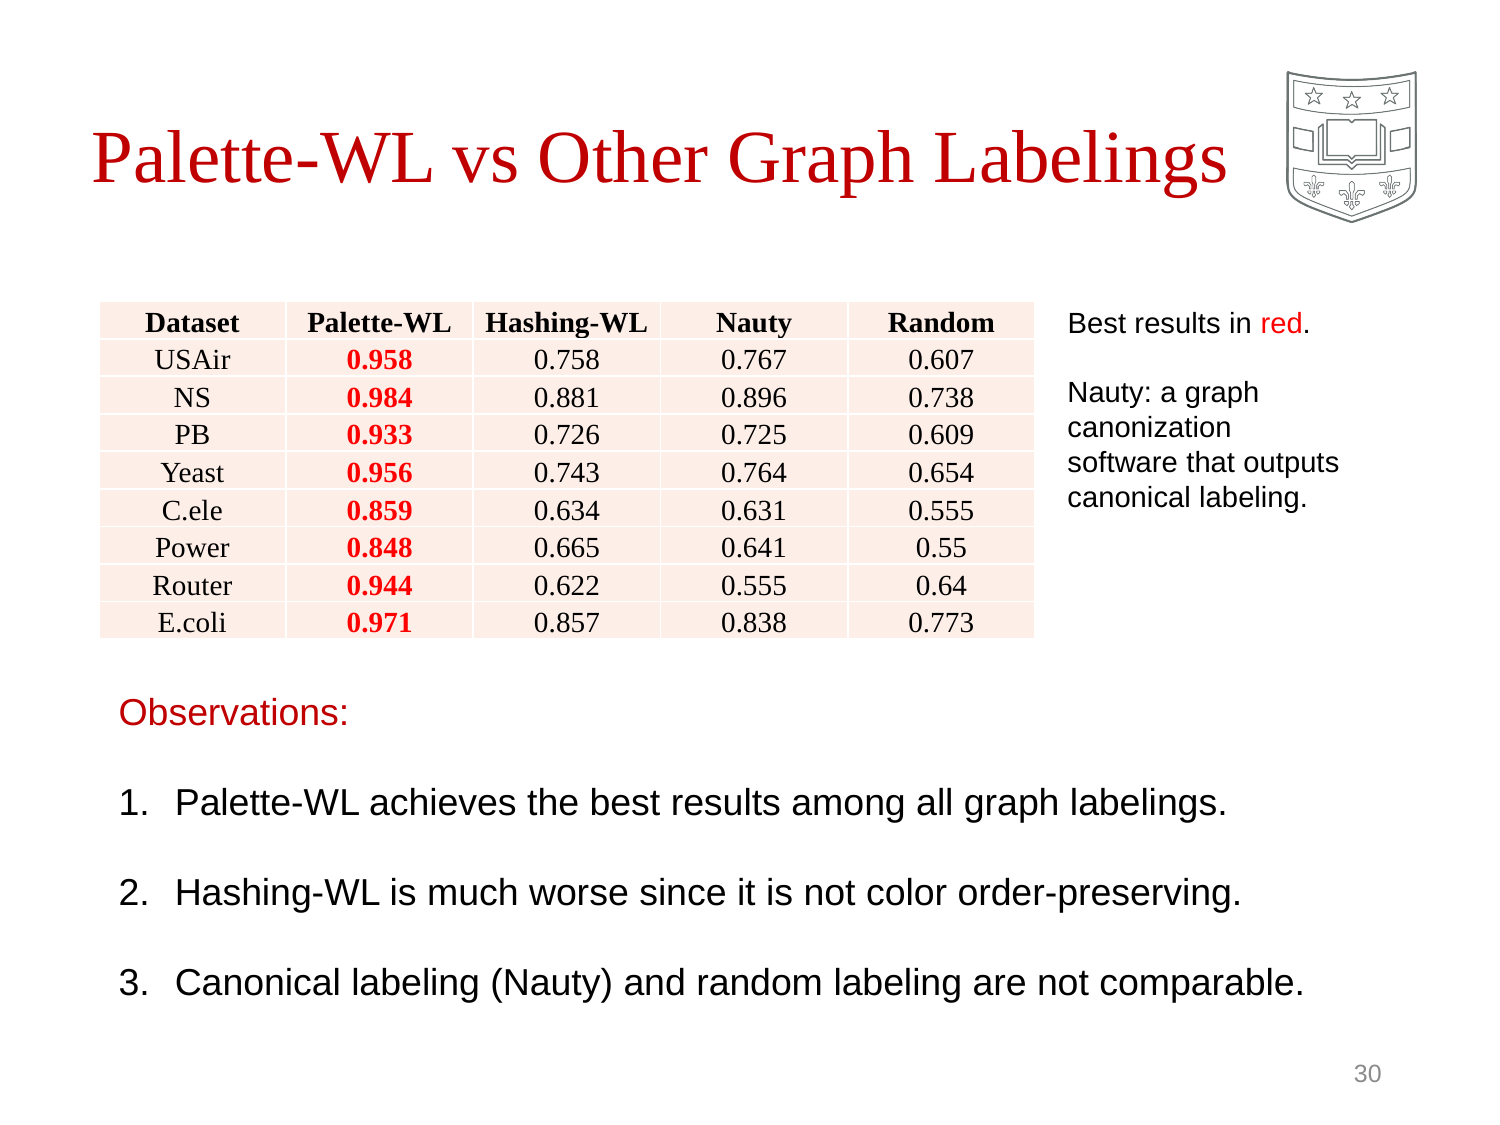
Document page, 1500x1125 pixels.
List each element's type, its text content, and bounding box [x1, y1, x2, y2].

table_cell 0.609 [849, 415, 1034, 450]
table_cell Yeast [100, 452, 285, 488]
table_header Nauty [661, 302, 847, 338]
table_cell 0.944 [287, 565, 472, 601]
picture [1286, 71, 1417, 223]
table_cell 0.764 [661, 452, 847, 488]
table_cell Router [100, 565, 285, 601]
table_cell 0.738 [849, 377, 1034, 413]
table_header Hashing-WL [474, 302, 660, 338]
table_cell 0.758 [474, 340, 660, 375]
table_header Palette-WL [287, 302, 472, 338]
table_cell 0.767 [661, 340, 847, 375]
table_cell 0.971 [287, 602, 472, 638]
table_cell 0.838 [661, 602, 847, 638]
slide_number 30 [1059, 1042, 1397, 1103]
table_cell 0.859 [287, 490, 472, 526]
table_cell 0.634 [474, 490, 660, 526]
table_cell 0.726 [474, 415, 660, 450]
table_cell 0.622 [474, 565, 660, 601]
table_cell 0.654 [849, 452, 1034, 488]
table_cell 0.665 [474, 527, 660, 563]
table_cell 0.984 [287, 377, 472, 413]
table_cell 0.881 [474, 377, 660, 413]
table_cell USAir [100, 340, 285, 375]
table_cell 0.857 [474, 602, 660, 638]
table_cell PB [100, 415, 285, 450]
table_cell 0.896 [661, 377, 847, 413]
table_cell Power [100, 527, 285, 563]
table_cell 0.773 [849, 602, 1034, 638]
table_cell 0.933 [287, 415, 472, 450]
table_cell 0.956 [287, 452, 472, 488]
title Palette-WL vs Other Graph Labelings [76, 71, 1264, 233]
table_header Dataset [100, 302, 285, 338]
table_cell 0.958 [287, 340, 472, 375]
table_cell 0.64 [849, 565, 1034, 601]
table_cell C.ele [100, 490, 285, 526]
table_cell 0.631 [661, 490, 847, 526]
text_box Nauty: a graph canonization software that outputs canonical labeling. [1052, 365, 1446, 521]
text_box Observations: Palette-WL achieves the best results among all graph labelings. Hashing-WL is much worse since it is not color order-preserving. Canonical labeling (Nauty) and random labeling are not comparable. [103, 680, 1397, 1011]
table_header Random [849, 302, 1034, 338]
table_cell 0.848 [287, 527, 472, 563]
table_cell E.coli [100, 602, 285, 638]
table_cell 0.55 [849, 527, 1034, 563]
table_cell 0.725 [661, 415, 847, 450]
table_cell 0.555 [849, 490, 1034, 526]
table_cell 0.555 [661, 565, 847, 601]
text_box Best results in red. [1053, 297, 1326, 347]
table_cell NS [100, 377, 285, 413]
table_cell 0.607 [849, 340, 1034, 375]
table_cell 0.743 [474, 452, 660, 488]
table_cell 0.641 [661, 527, 847, 563]
